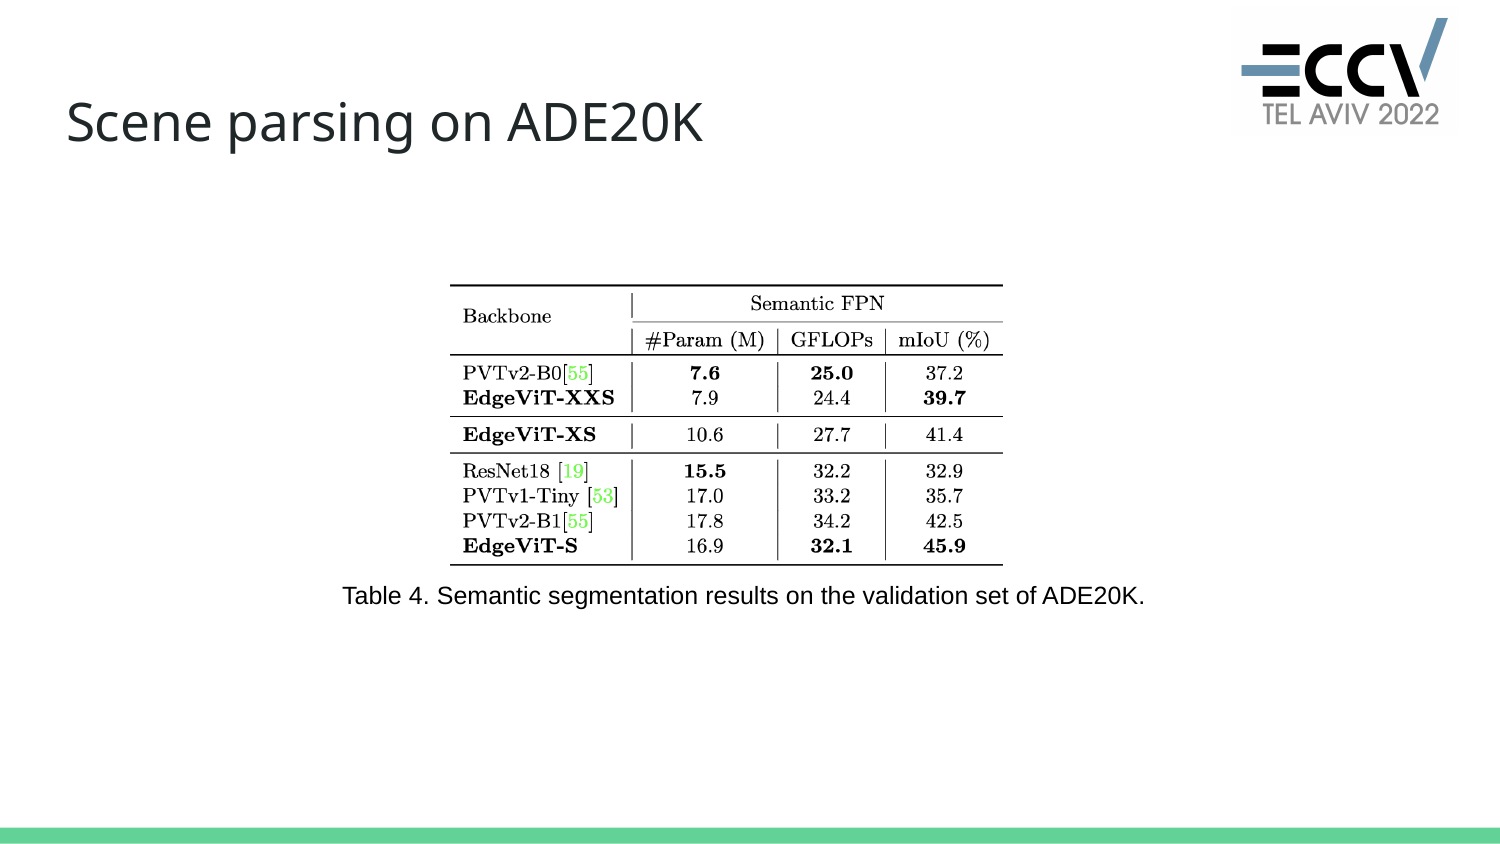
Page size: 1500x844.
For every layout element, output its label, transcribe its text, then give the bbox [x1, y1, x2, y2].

picture [423, 266, 1017, 578]
picture [1231, 5, 1459, 137]
title Scene parsing on ADE20K [51, 72, 1449, 167]
text_box Table 4. Semantic segmentation results on the validation set of ADE20K. [327, 564, 1223, 625]
